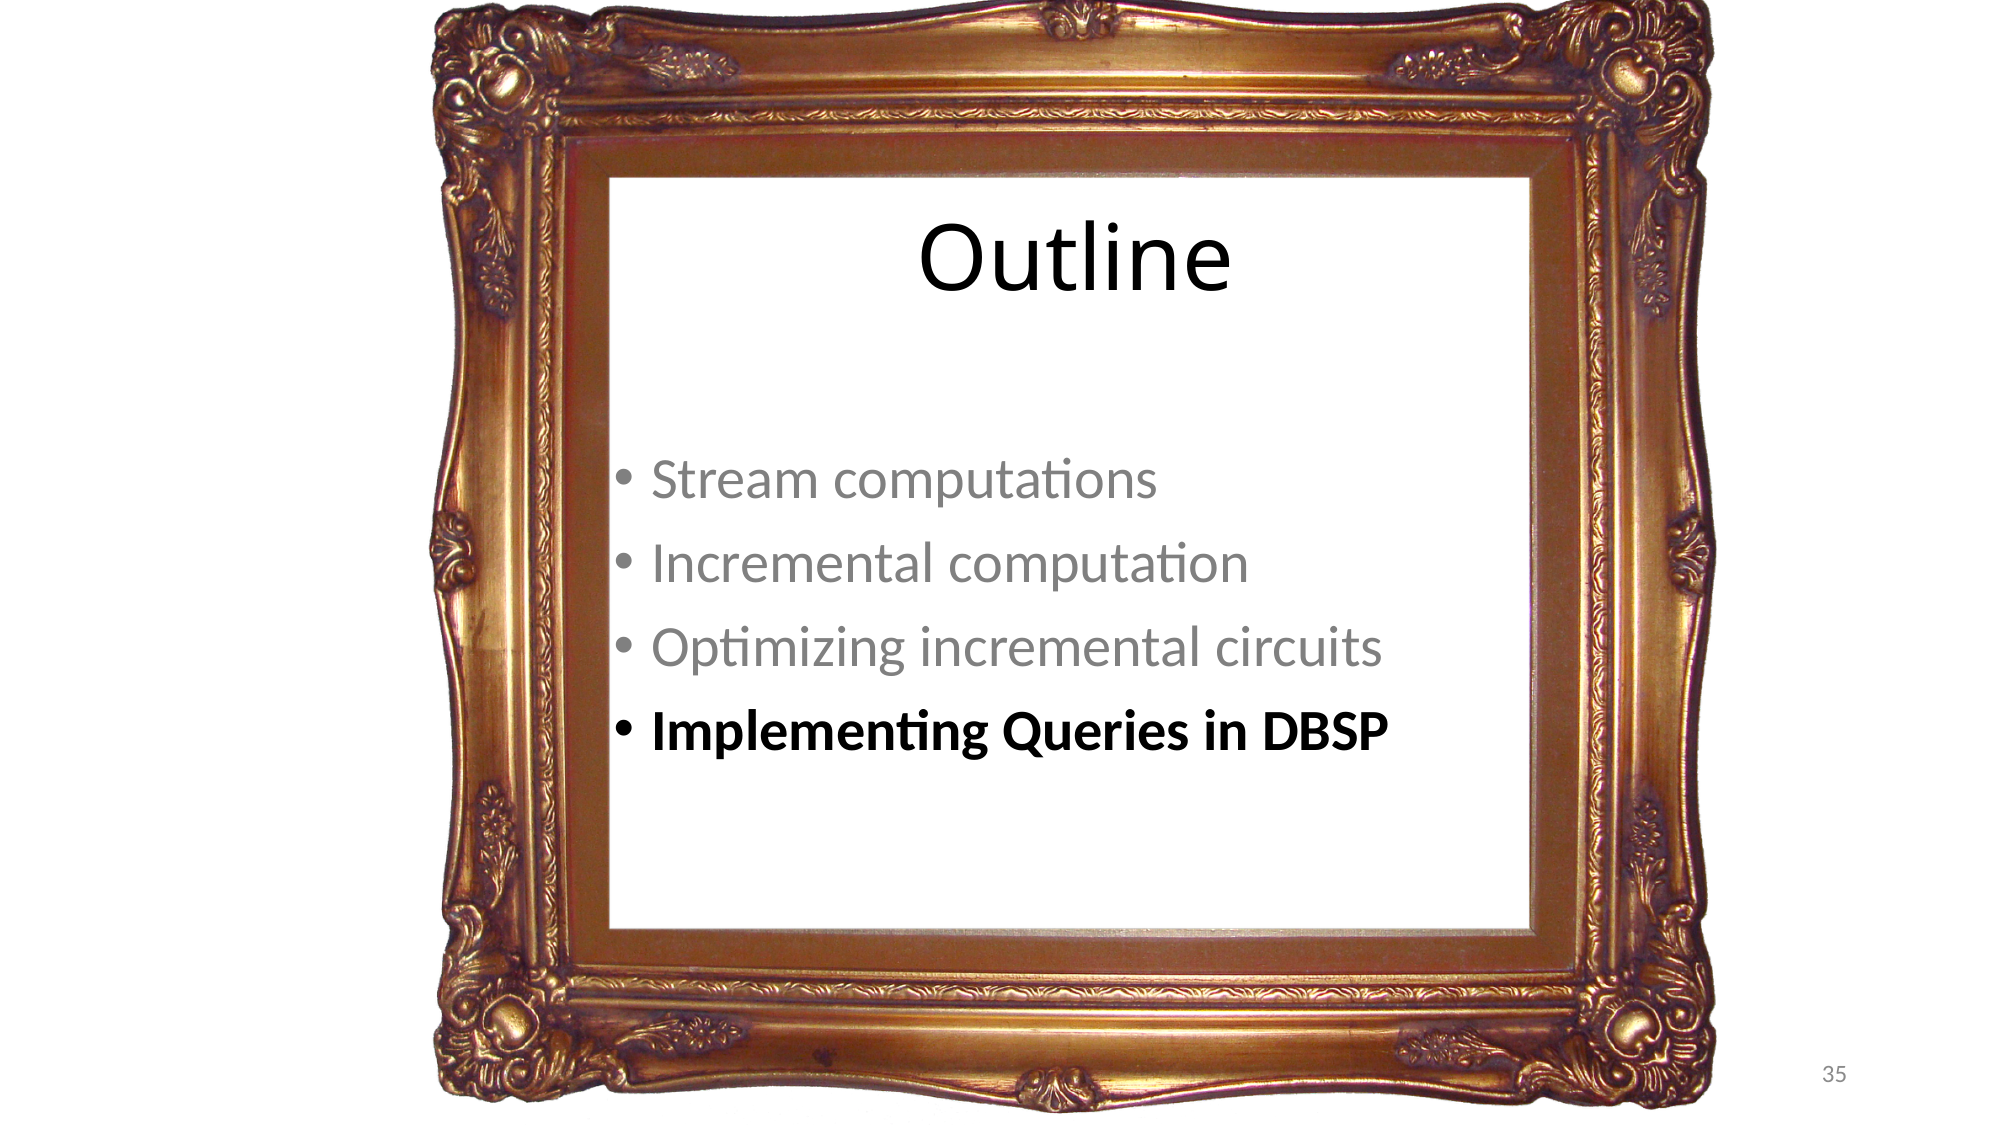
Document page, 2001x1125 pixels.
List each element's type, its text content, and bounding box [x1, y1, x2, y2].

picture [424, 0, 1715, 1125]
slide_number 35 [1798, 1042, 1863, 1103]
